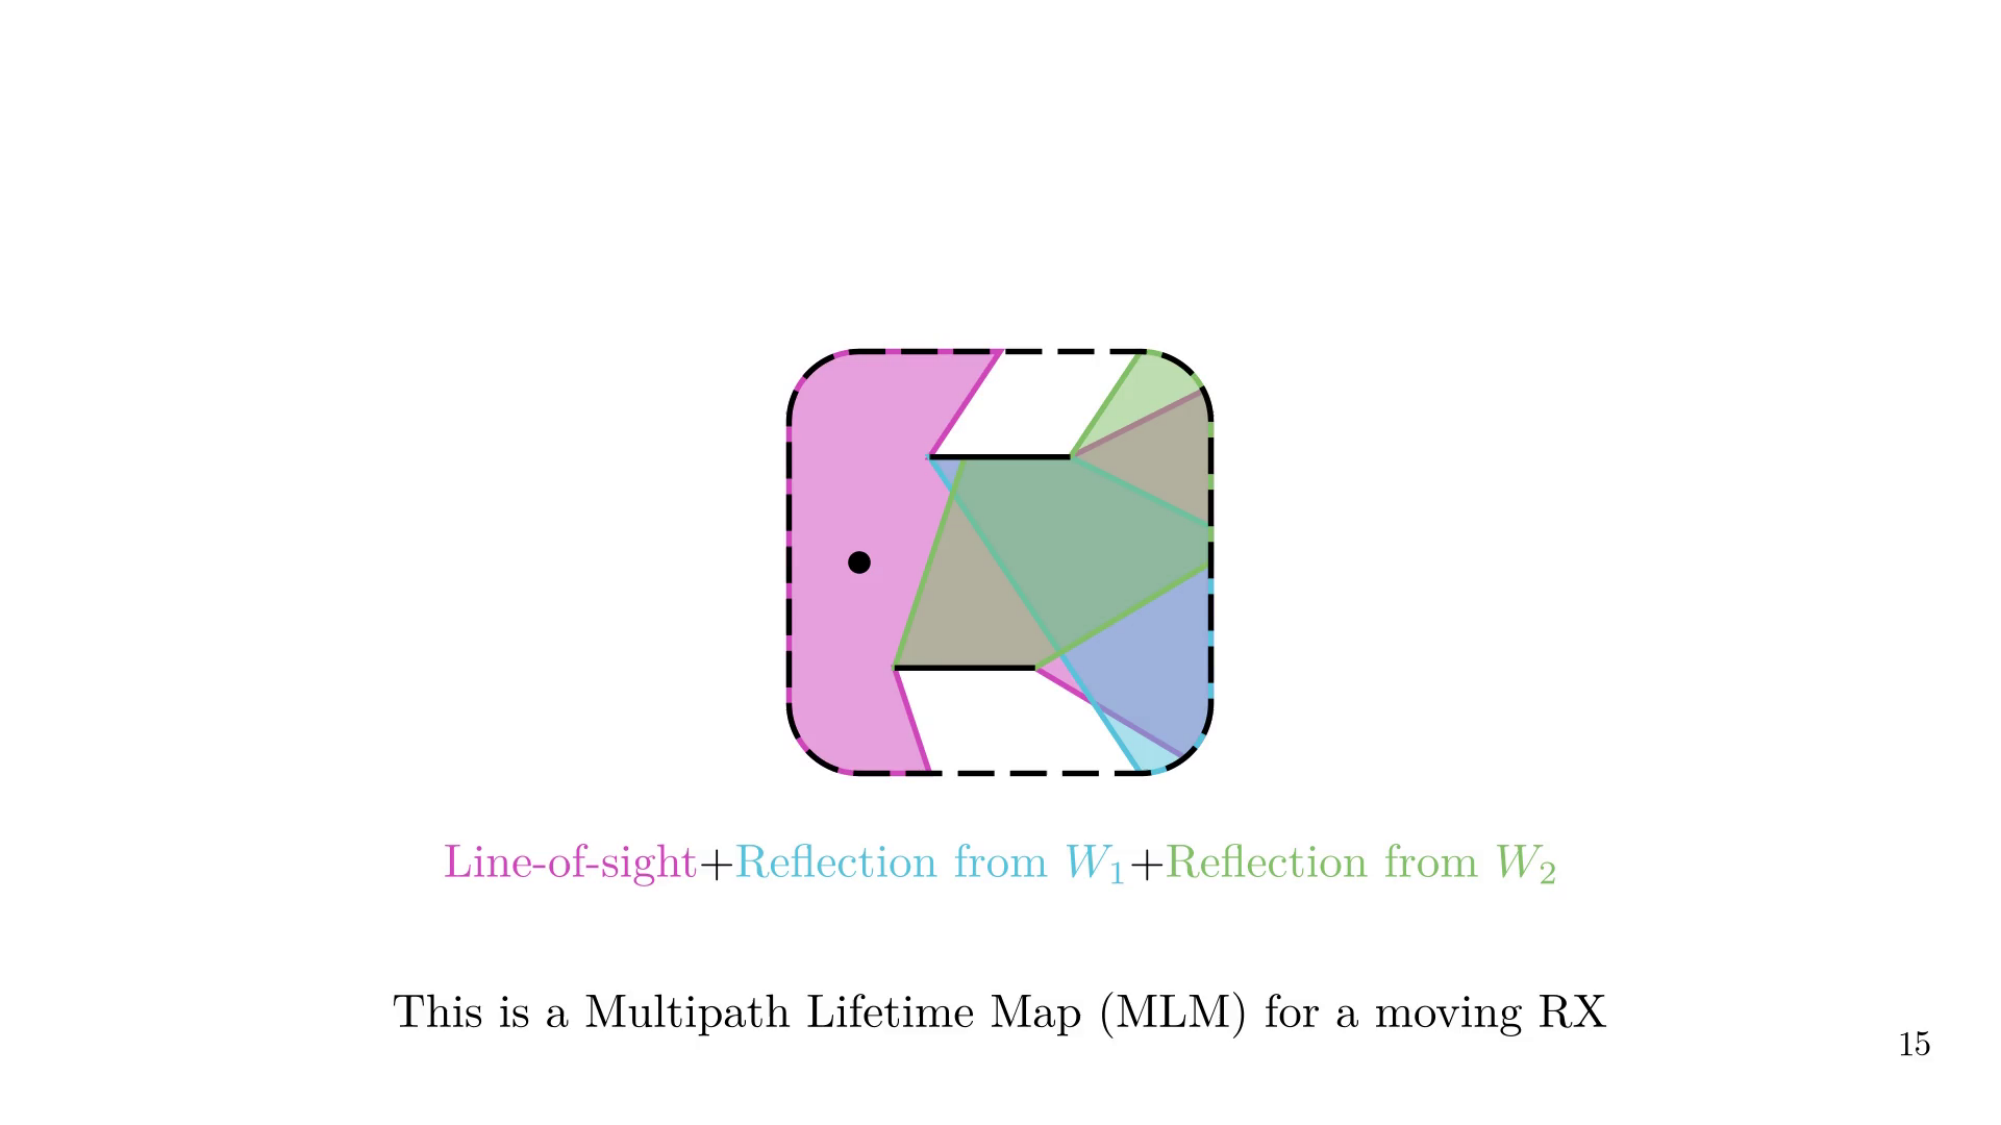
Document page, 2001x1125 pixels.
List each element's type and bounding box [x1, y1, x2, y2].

text_box [0, 0, 2000, 1125]
